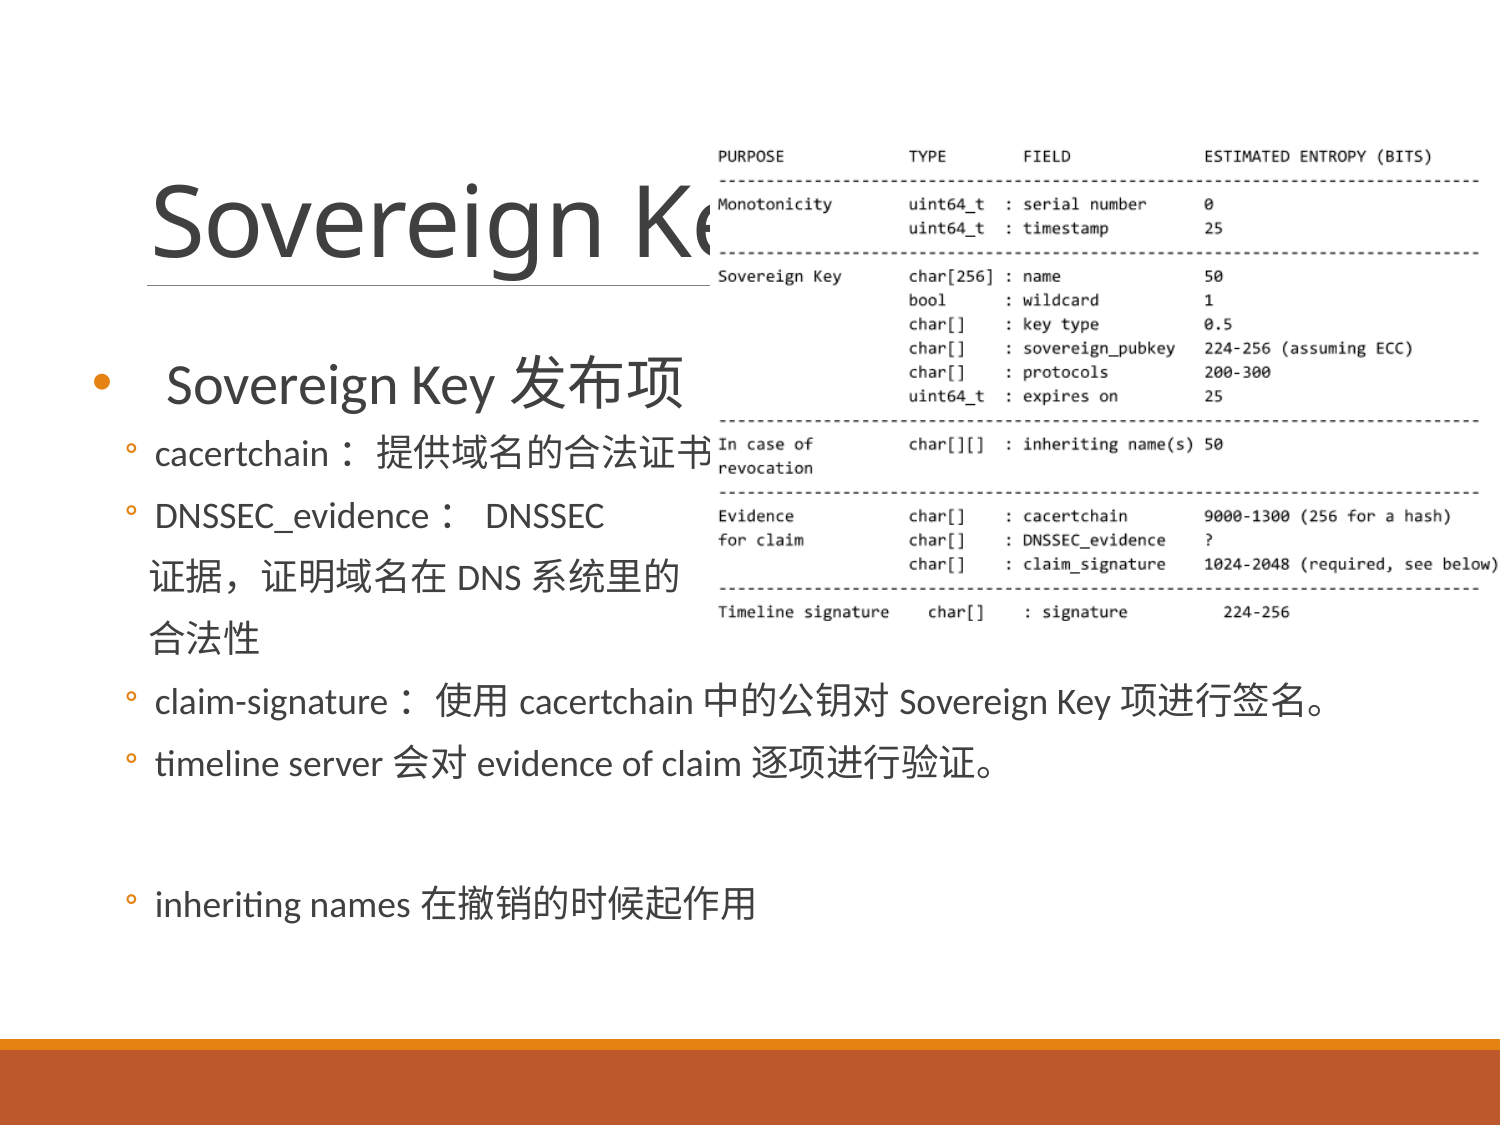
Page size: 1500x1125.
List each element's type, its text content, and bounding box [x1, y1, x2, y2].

title Sovereign Key [135, 47, 1373, 285]
list Sovereign Key发布项 cacertchain：提供域名的合法证书 DNSSEC_evidence：DNSSEC 证据，证明域名在DNS系统里的 合法性 claim-signature：使用cacertchain中的公钥对Sovereign Key项进行签名。 timeline server会对evidence of claim逐项进行验证。 inheriting names在撤销的时候起作用 [91, 331, 1330, 992]
picture [709, 131, 1500, 632]
